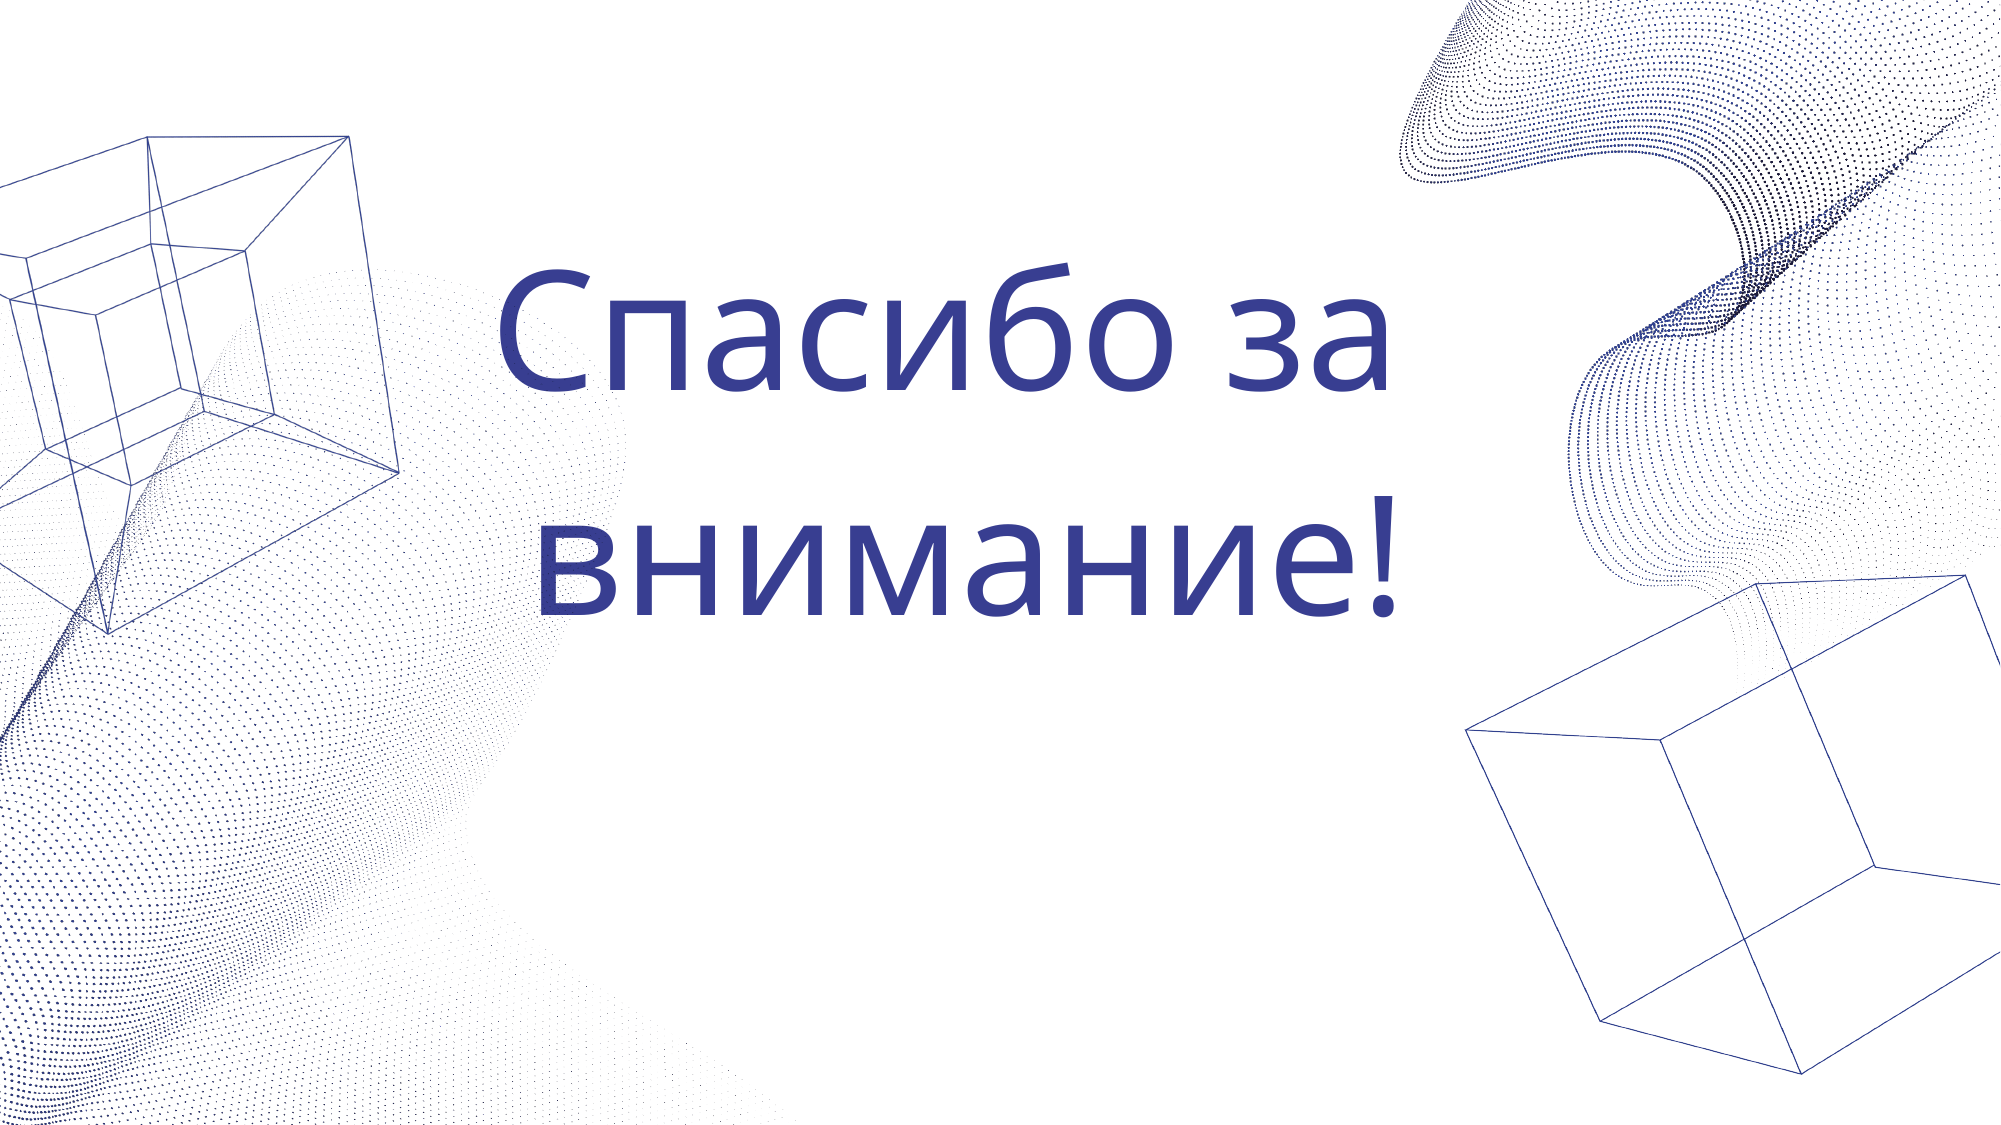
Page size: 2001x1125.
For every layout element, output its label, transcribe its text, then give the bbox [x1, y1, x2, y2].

picture [0, 0, 1162, 1125]
picture [1399, 0, 2001, 1075]
text_box Спасибо за внимание! [437, 208, 1393, 664]
